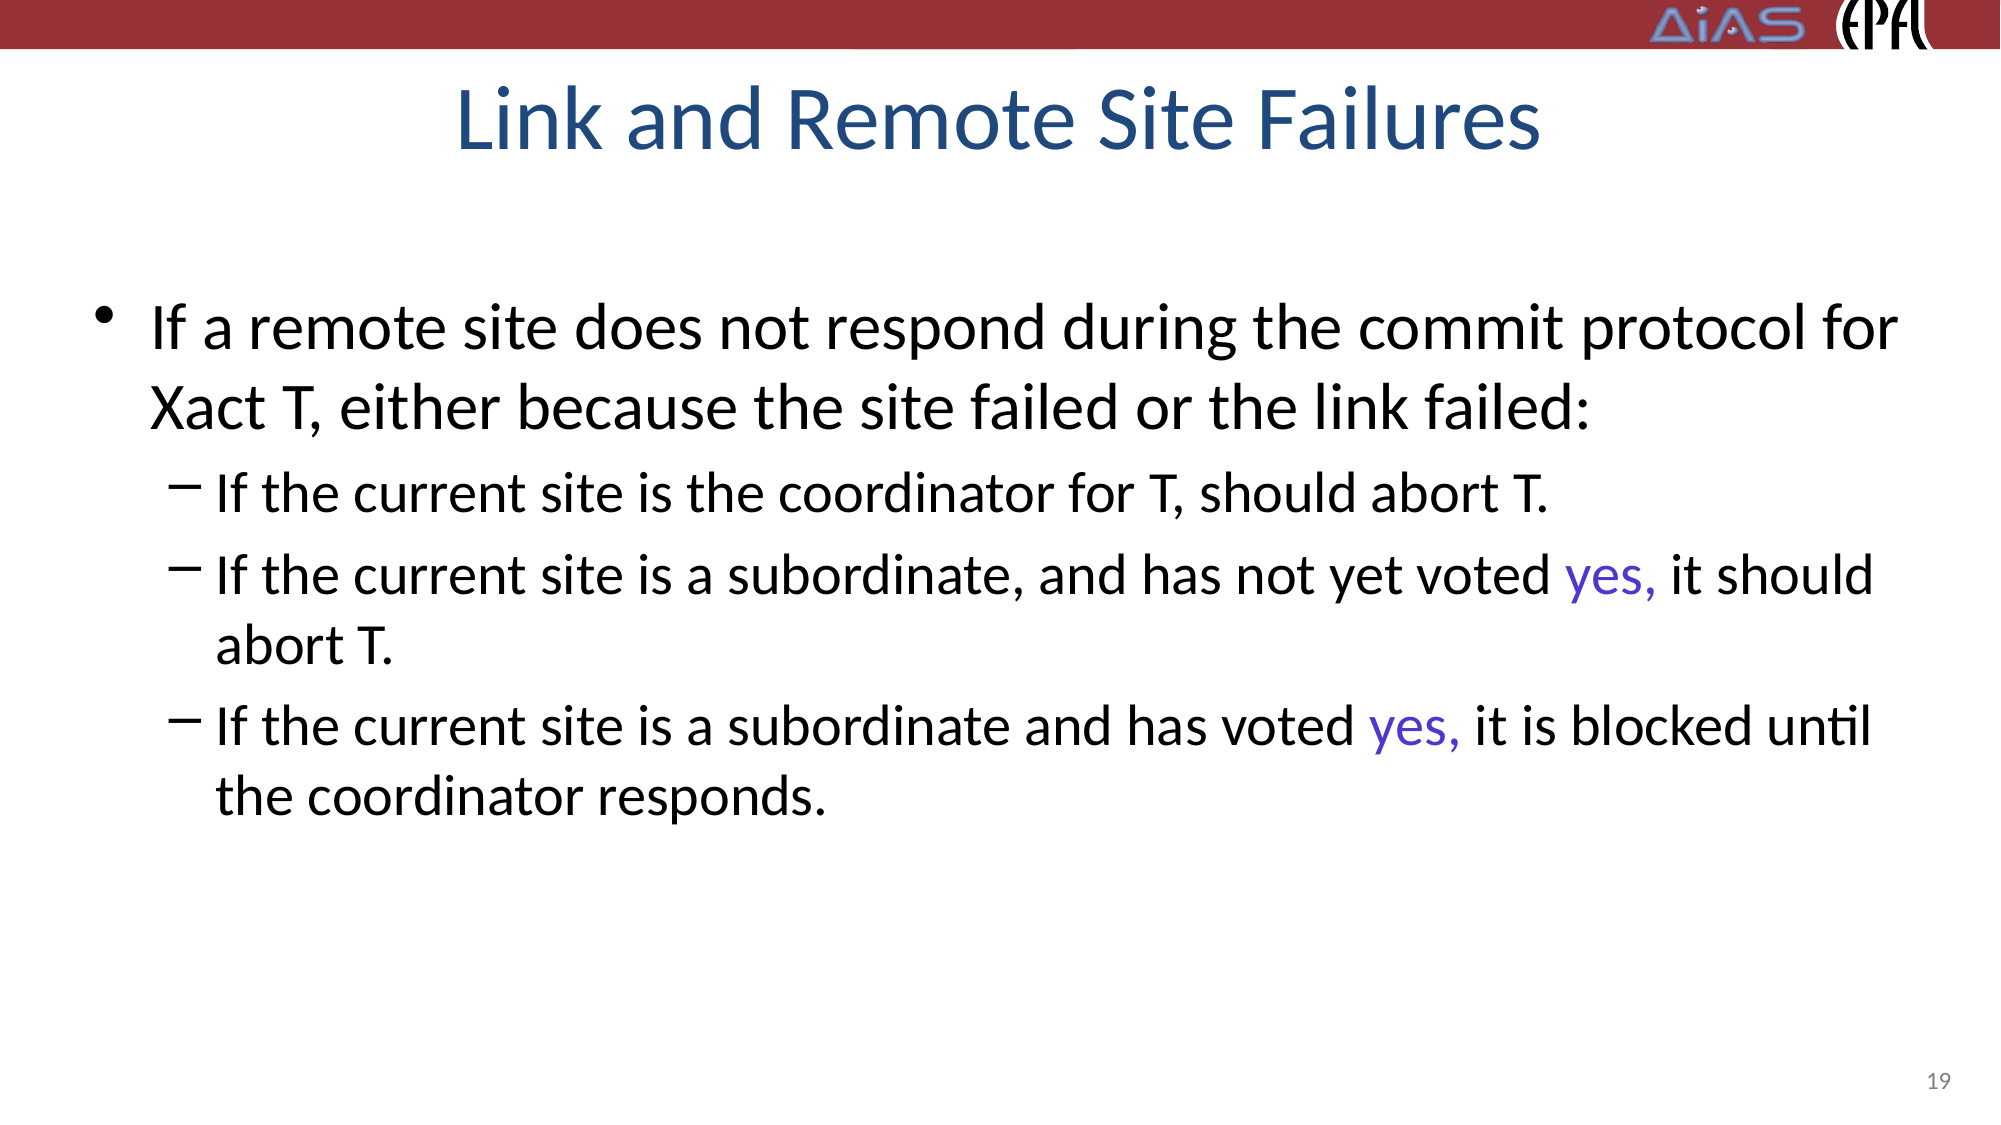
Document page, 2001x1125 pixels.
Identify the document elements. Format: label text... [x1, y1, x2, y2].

picture [1645, 3, 1809, 44]
list If a remote site does not respond during the commit protocol for Xact T, either because the site failed or the link failed: If the current site is the coordinator for T, should abort T. If the current site is a subordinate, and has not yet voted yes, it should abort T. If the current site is a subordinate and has voted yes, it is blocked until the coordinator responds. [78, 274, 1922, 944]
title Link and Remote Site Failures [99, 44, 1901, 176]
slide_number 19 [1433, 1024, 1967, 1103]
